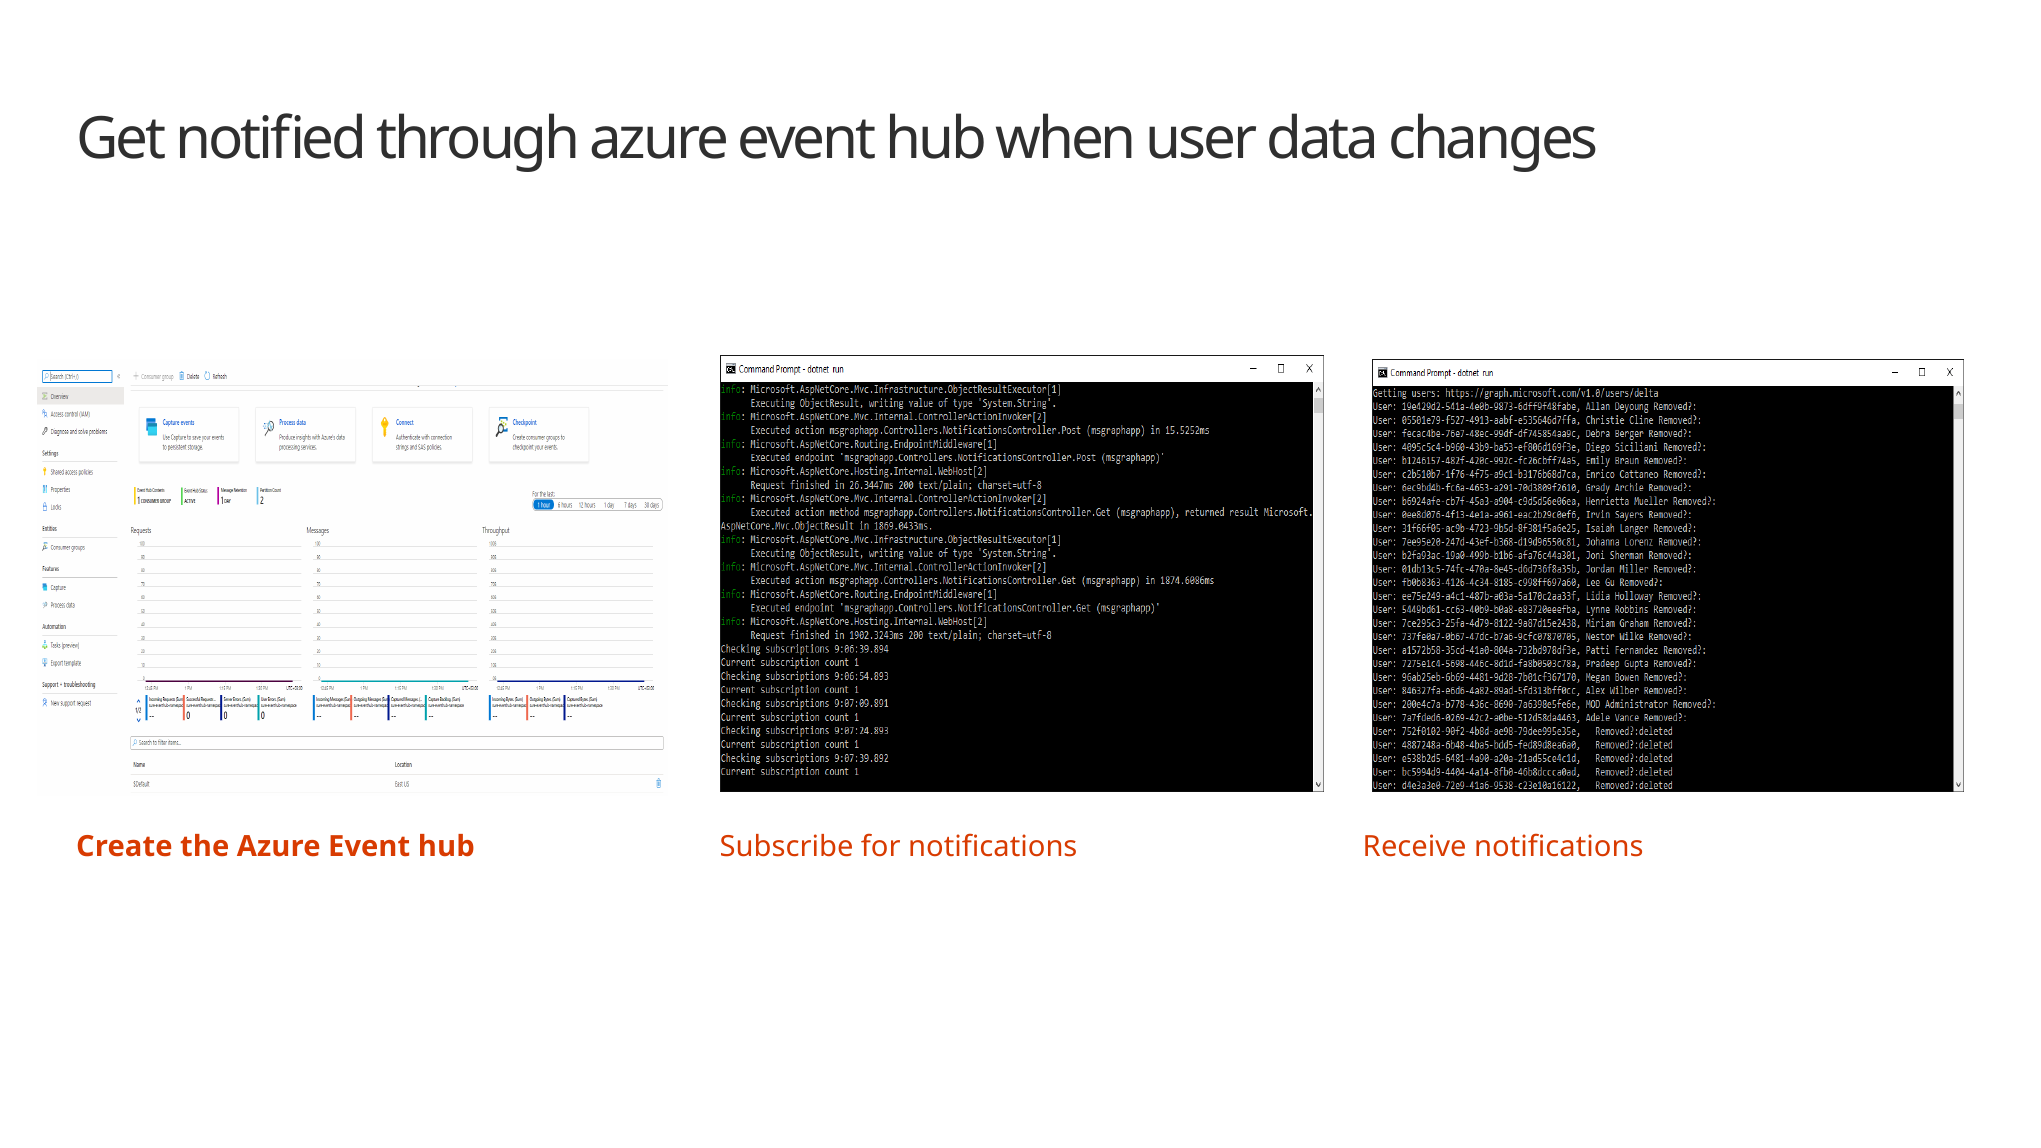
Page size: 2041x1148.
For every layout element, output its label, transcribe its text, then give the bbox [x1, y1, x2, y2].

picture [1372, 359, 1964, 792]
picture [37, 359, 668, 796]
title Get notified through azure event hub when user data changes [76, 103, 1969, 172]
list Subscribe for notifications [719, 824, 1325, 955]
list Create the Azure Event hub [76, 824, 682, 860]
picture [719, 355, 1324, 792]
list Receive notifications [1362, 824, 1969, 955]
